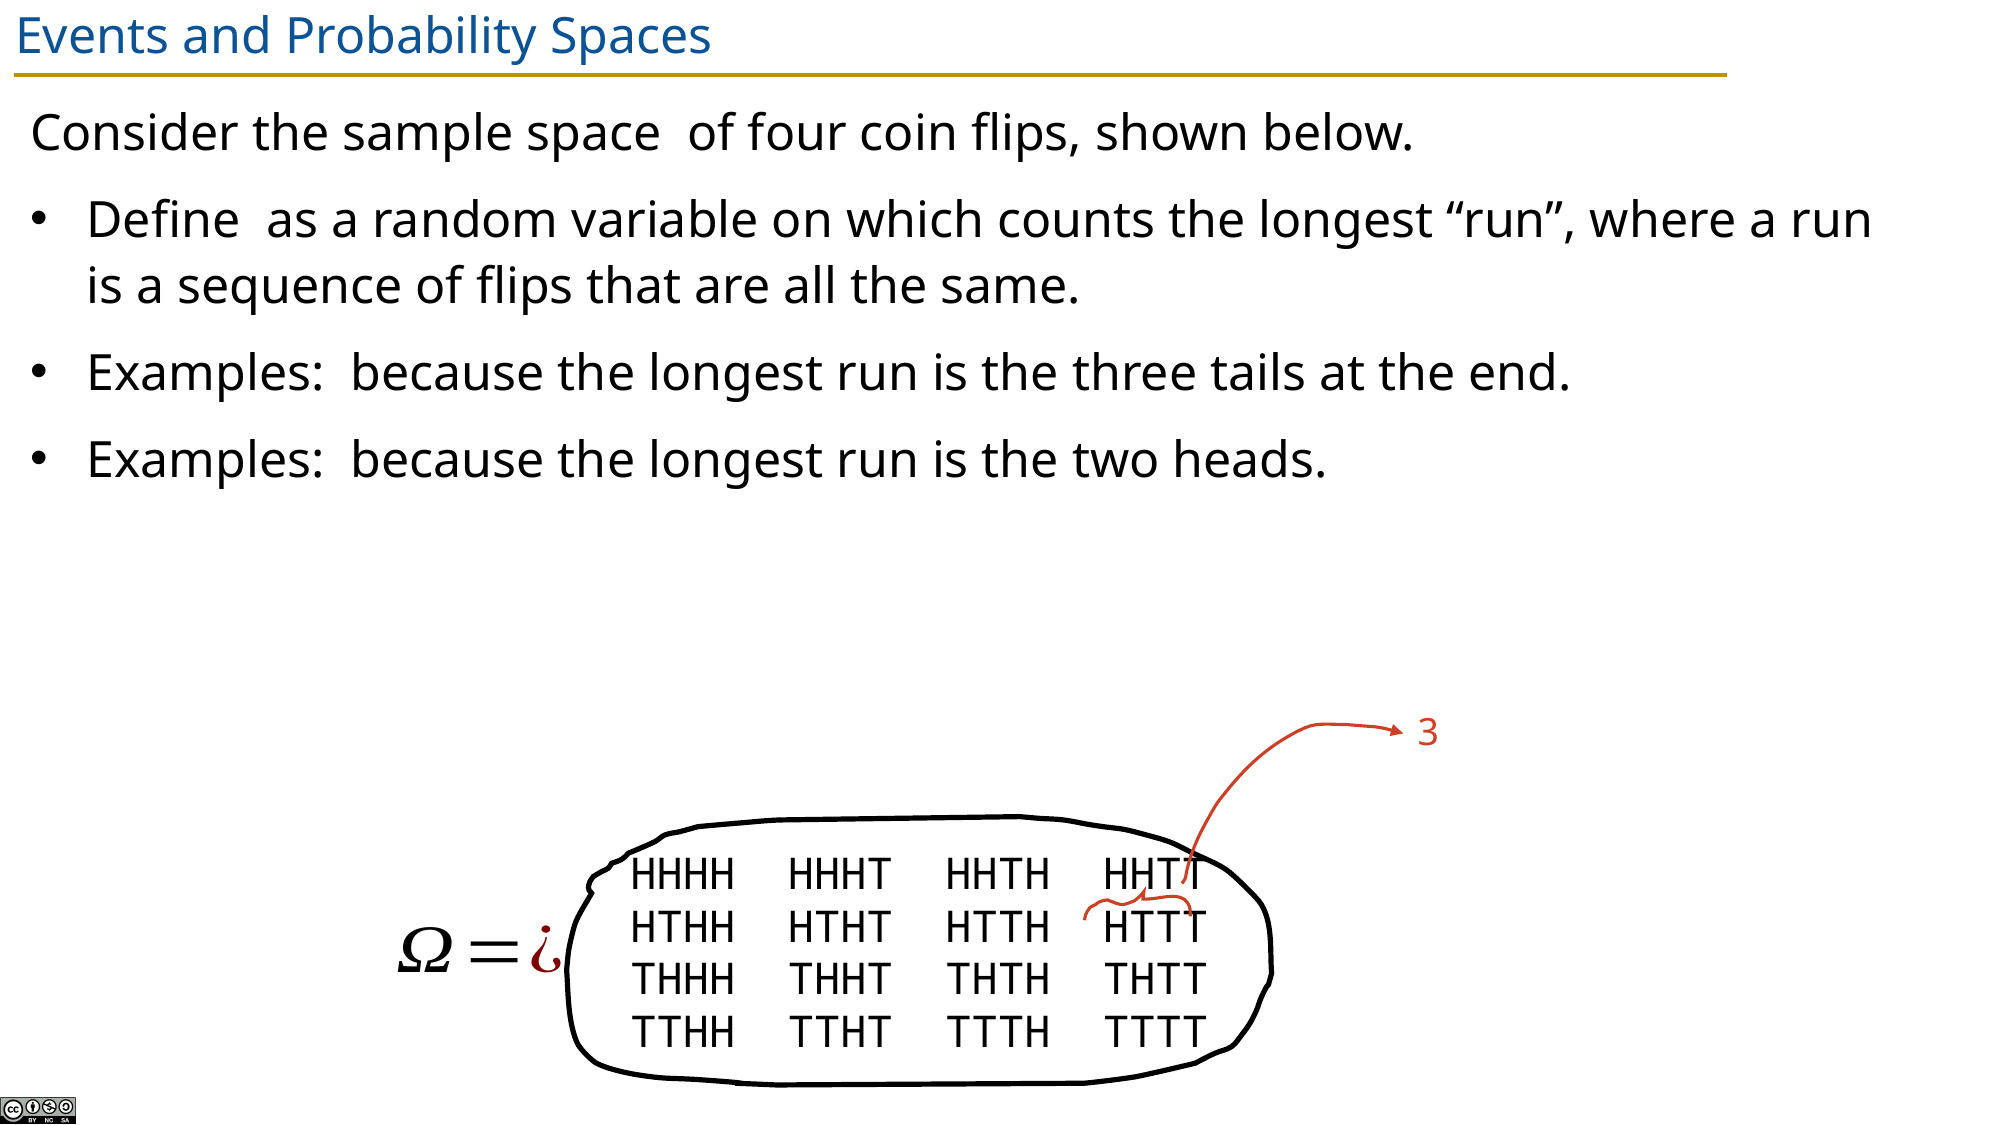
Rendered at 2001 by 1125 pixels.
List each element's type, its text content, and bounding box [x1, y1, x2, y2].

text_box [1207, 722, 1402, 822]
title Events and Probability Spaces [0, 0, 1725, 75]
text_box 3 [1402, 700, 1454, 761]
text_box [396, 816, 1273, 1086]
picture [0, 1097, 76, 1124]
